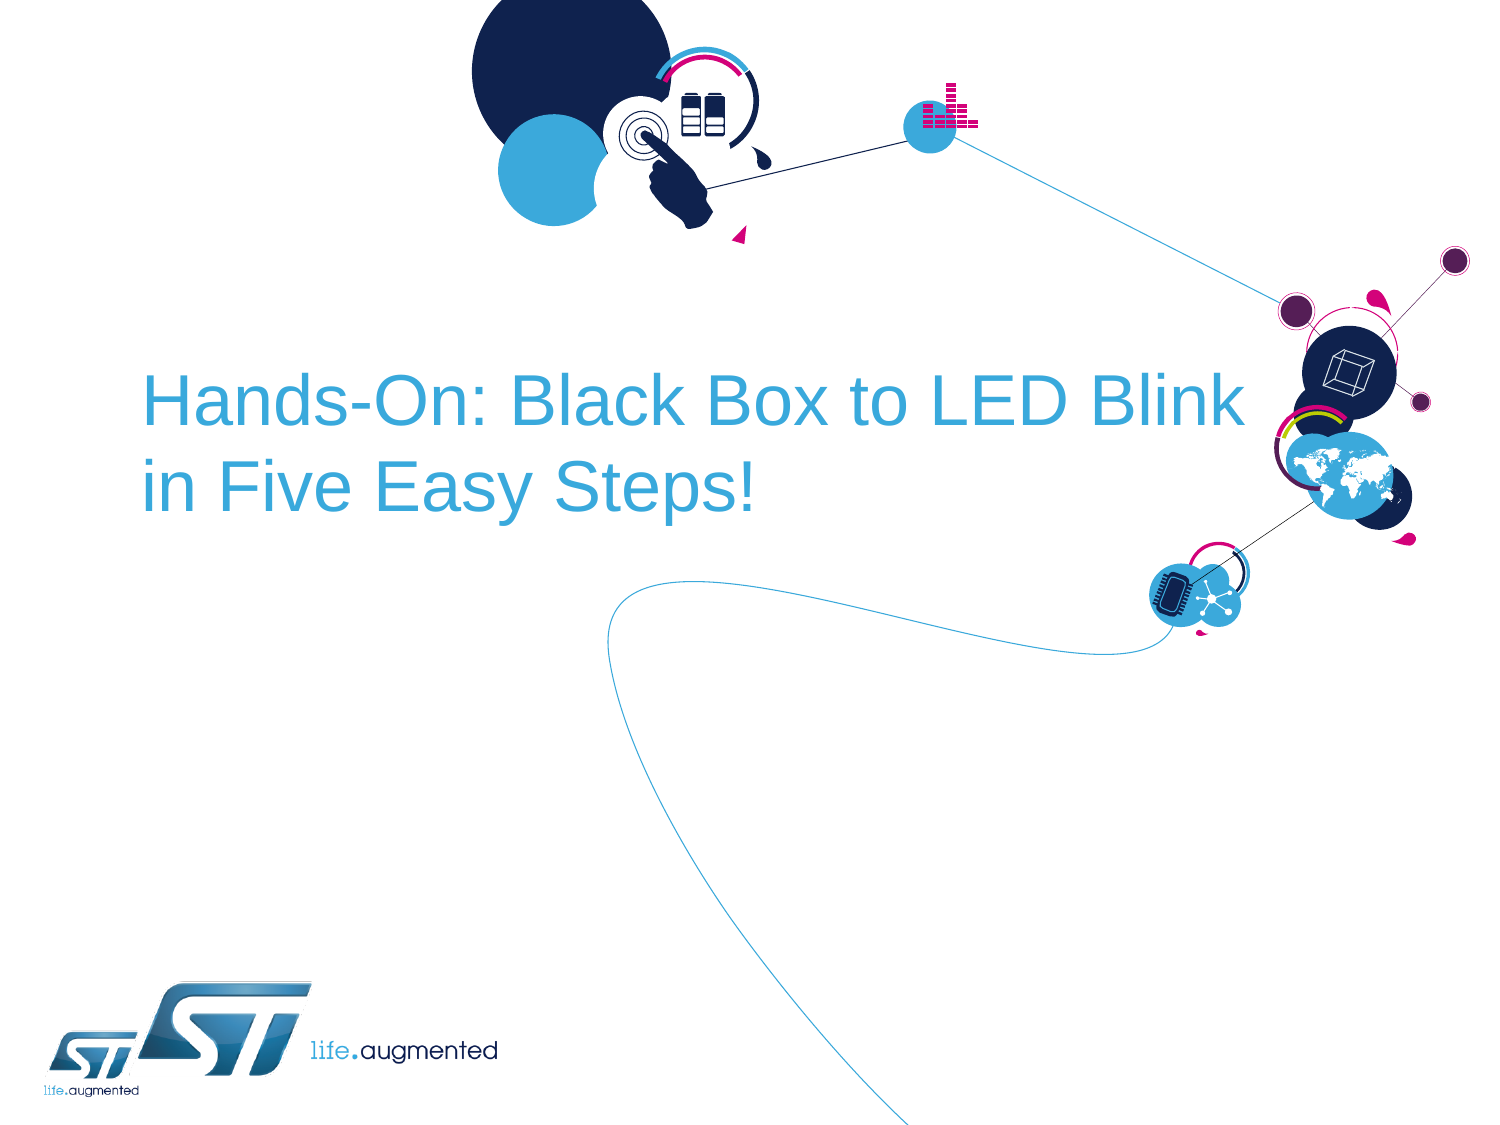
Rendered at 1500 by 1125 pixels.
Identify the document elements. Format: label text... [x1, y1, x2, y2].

picture [36, 964, 514, 1103]
title Hands-On: Black Box to LED Blink in Five Easy Steps! [126, 342, 1304, 621]
